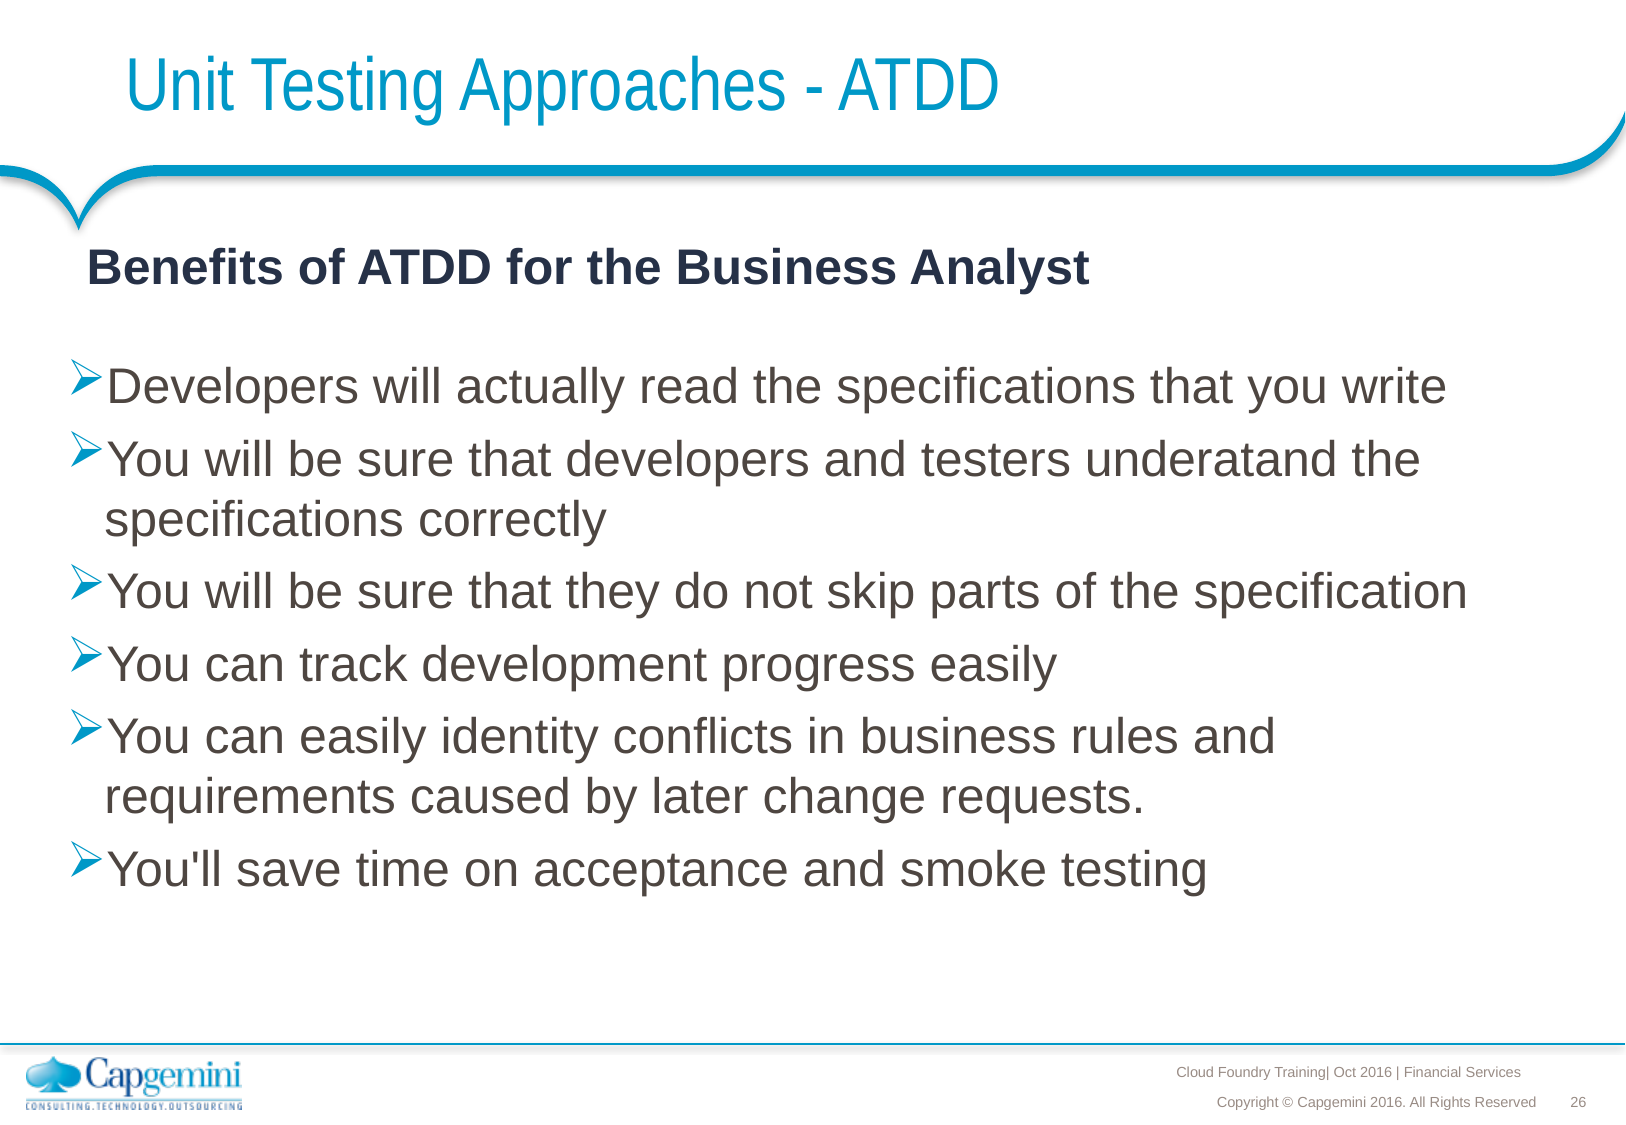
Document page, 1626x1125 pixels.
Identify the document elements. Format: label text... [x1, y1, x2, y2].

picture [26, 1056, 66, 1110]
text_box Benefits of ATDD for the Business Analyst [71, 227, 1106, 302]
list Developers will actually read the specifications that you write You will be sure that developers and testers underatand the specifications correctly You will be sure that they do not skip parts of the specification You can track development progress easily You can easily identity conflicts in business rules and requirements caused by later change requests. You'll save time on acceptance and smoke testing [66, 341, 1587, 1125]
title Unit Testing Approaches - ATDD [76, 0, 1427, 161]
